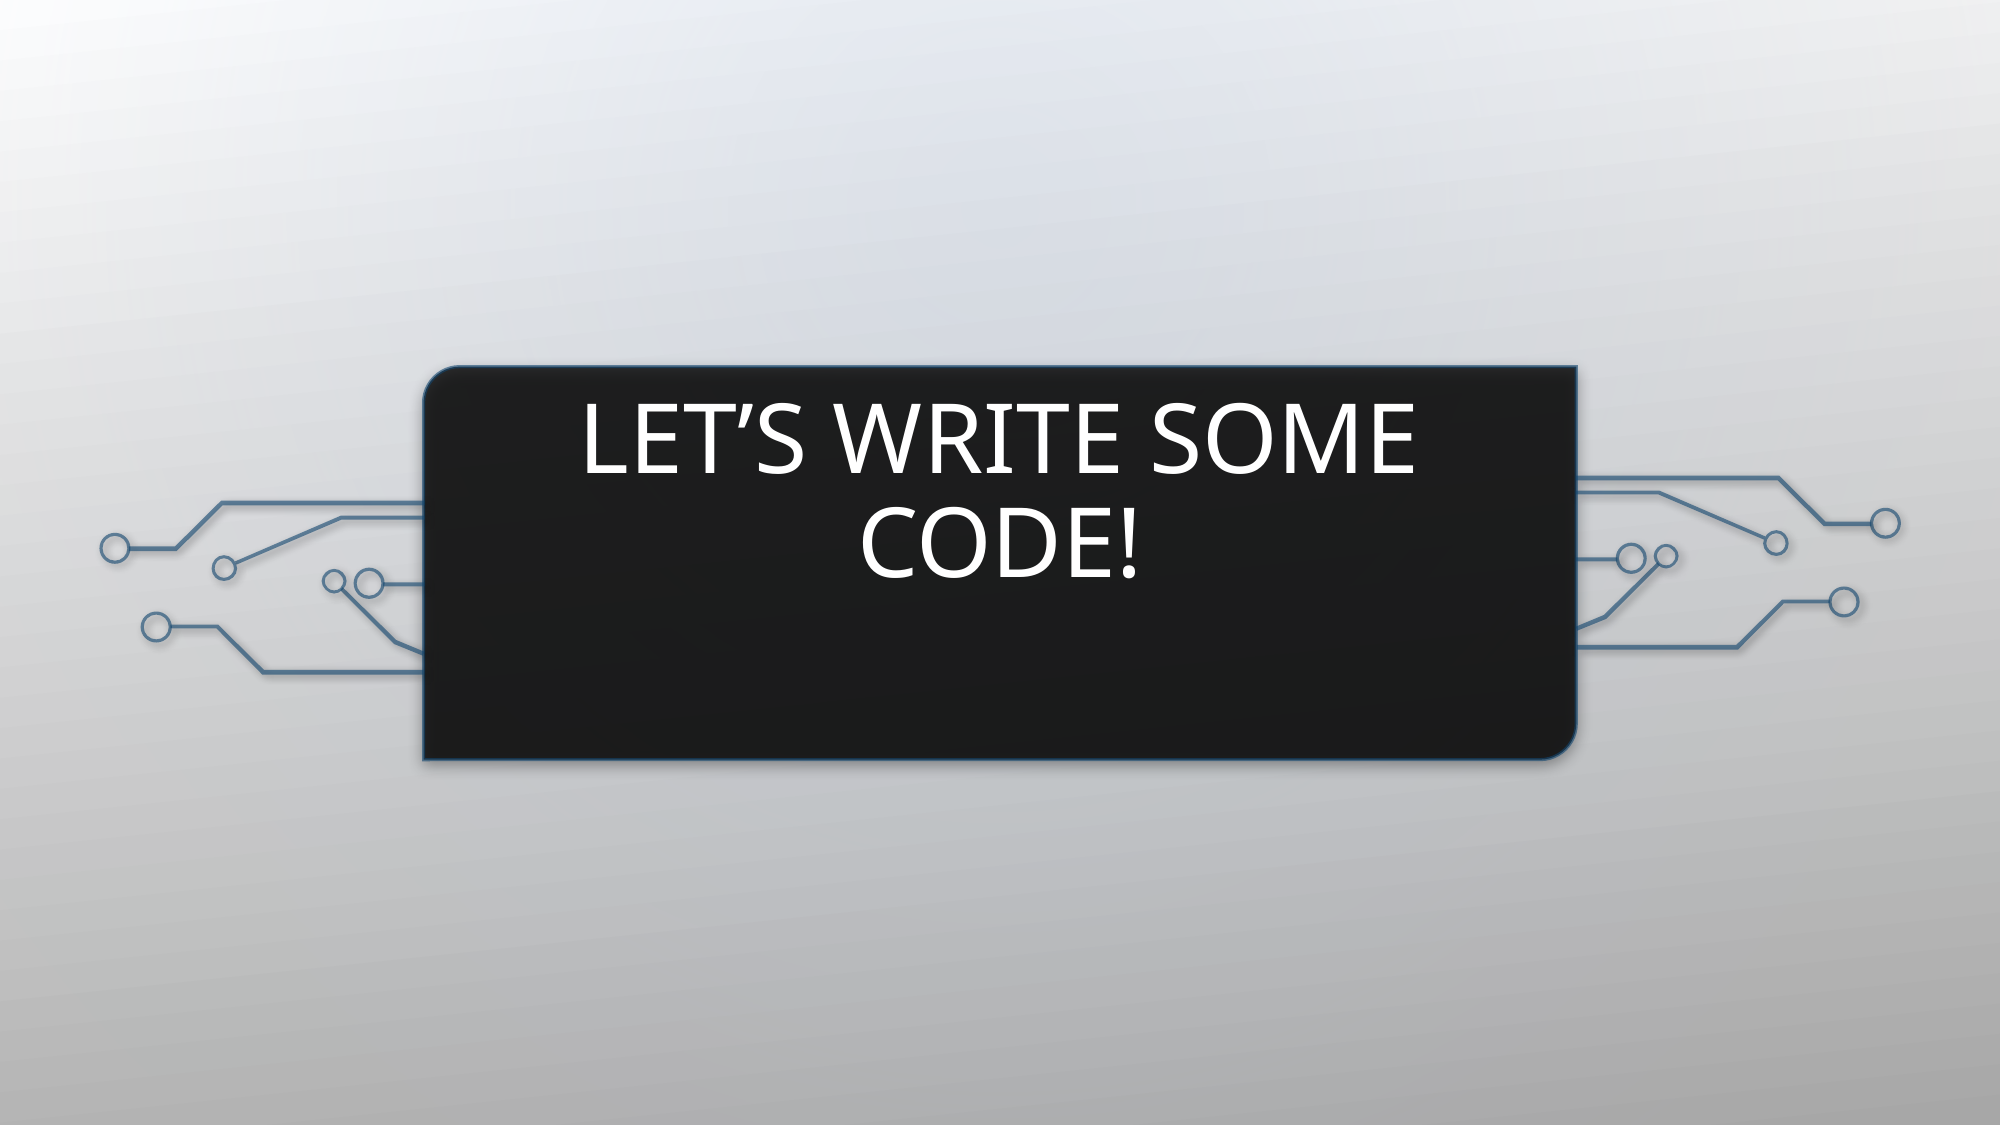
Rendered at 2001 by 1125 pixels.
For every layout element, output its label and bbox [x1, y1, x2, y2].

text_box [99, 475, 1902, 675]
text_box [0, 0, 2000, 1125]
